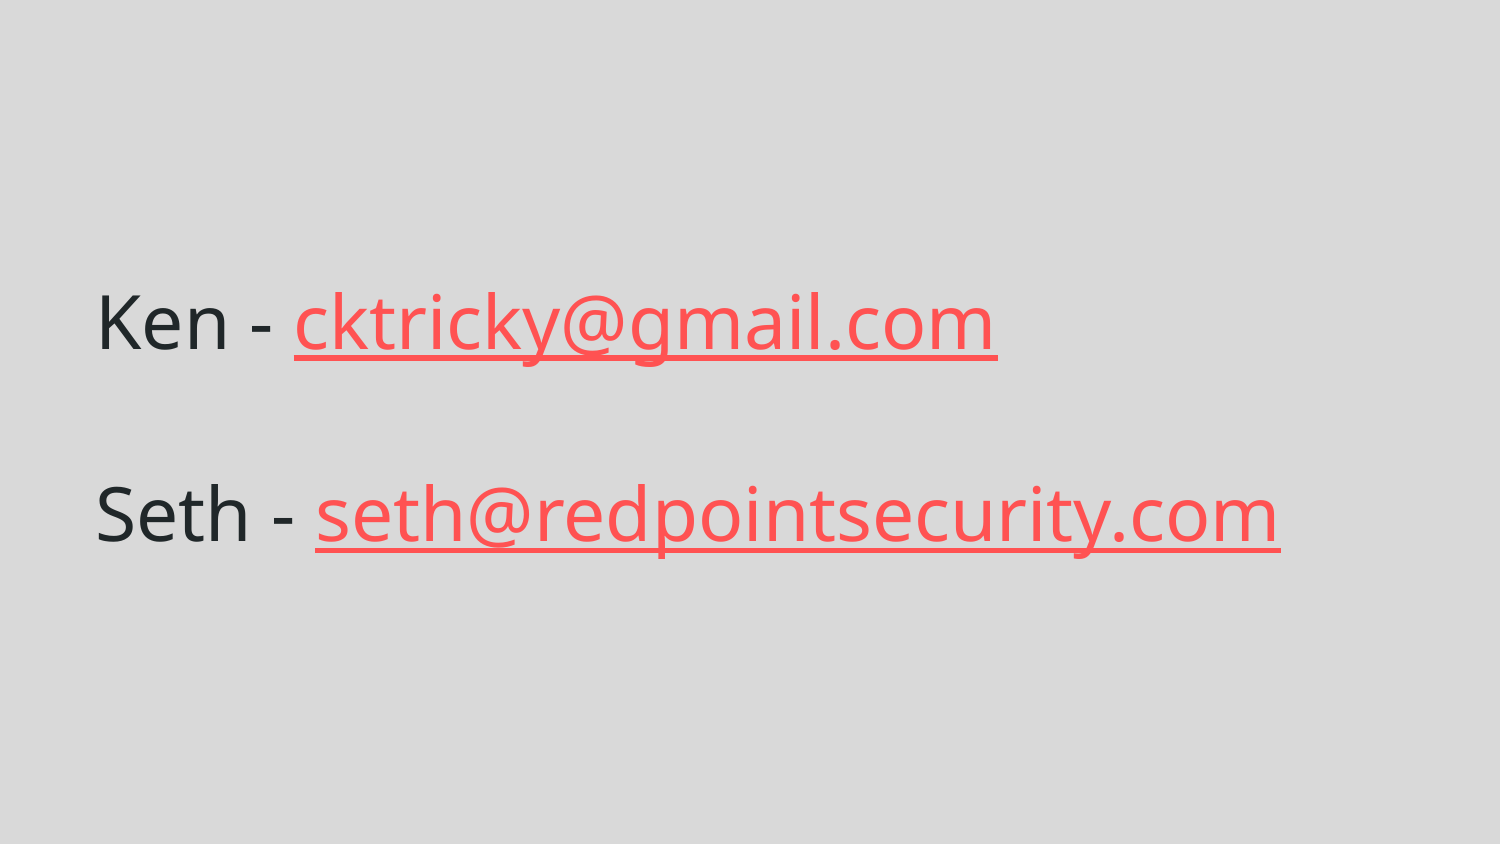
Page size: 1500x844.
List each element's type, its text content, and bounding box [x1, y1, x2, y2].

title Ken - cktricky@gmail.com Seth - seth@redpointsecurity.com [80, 86, 1409, 758]
